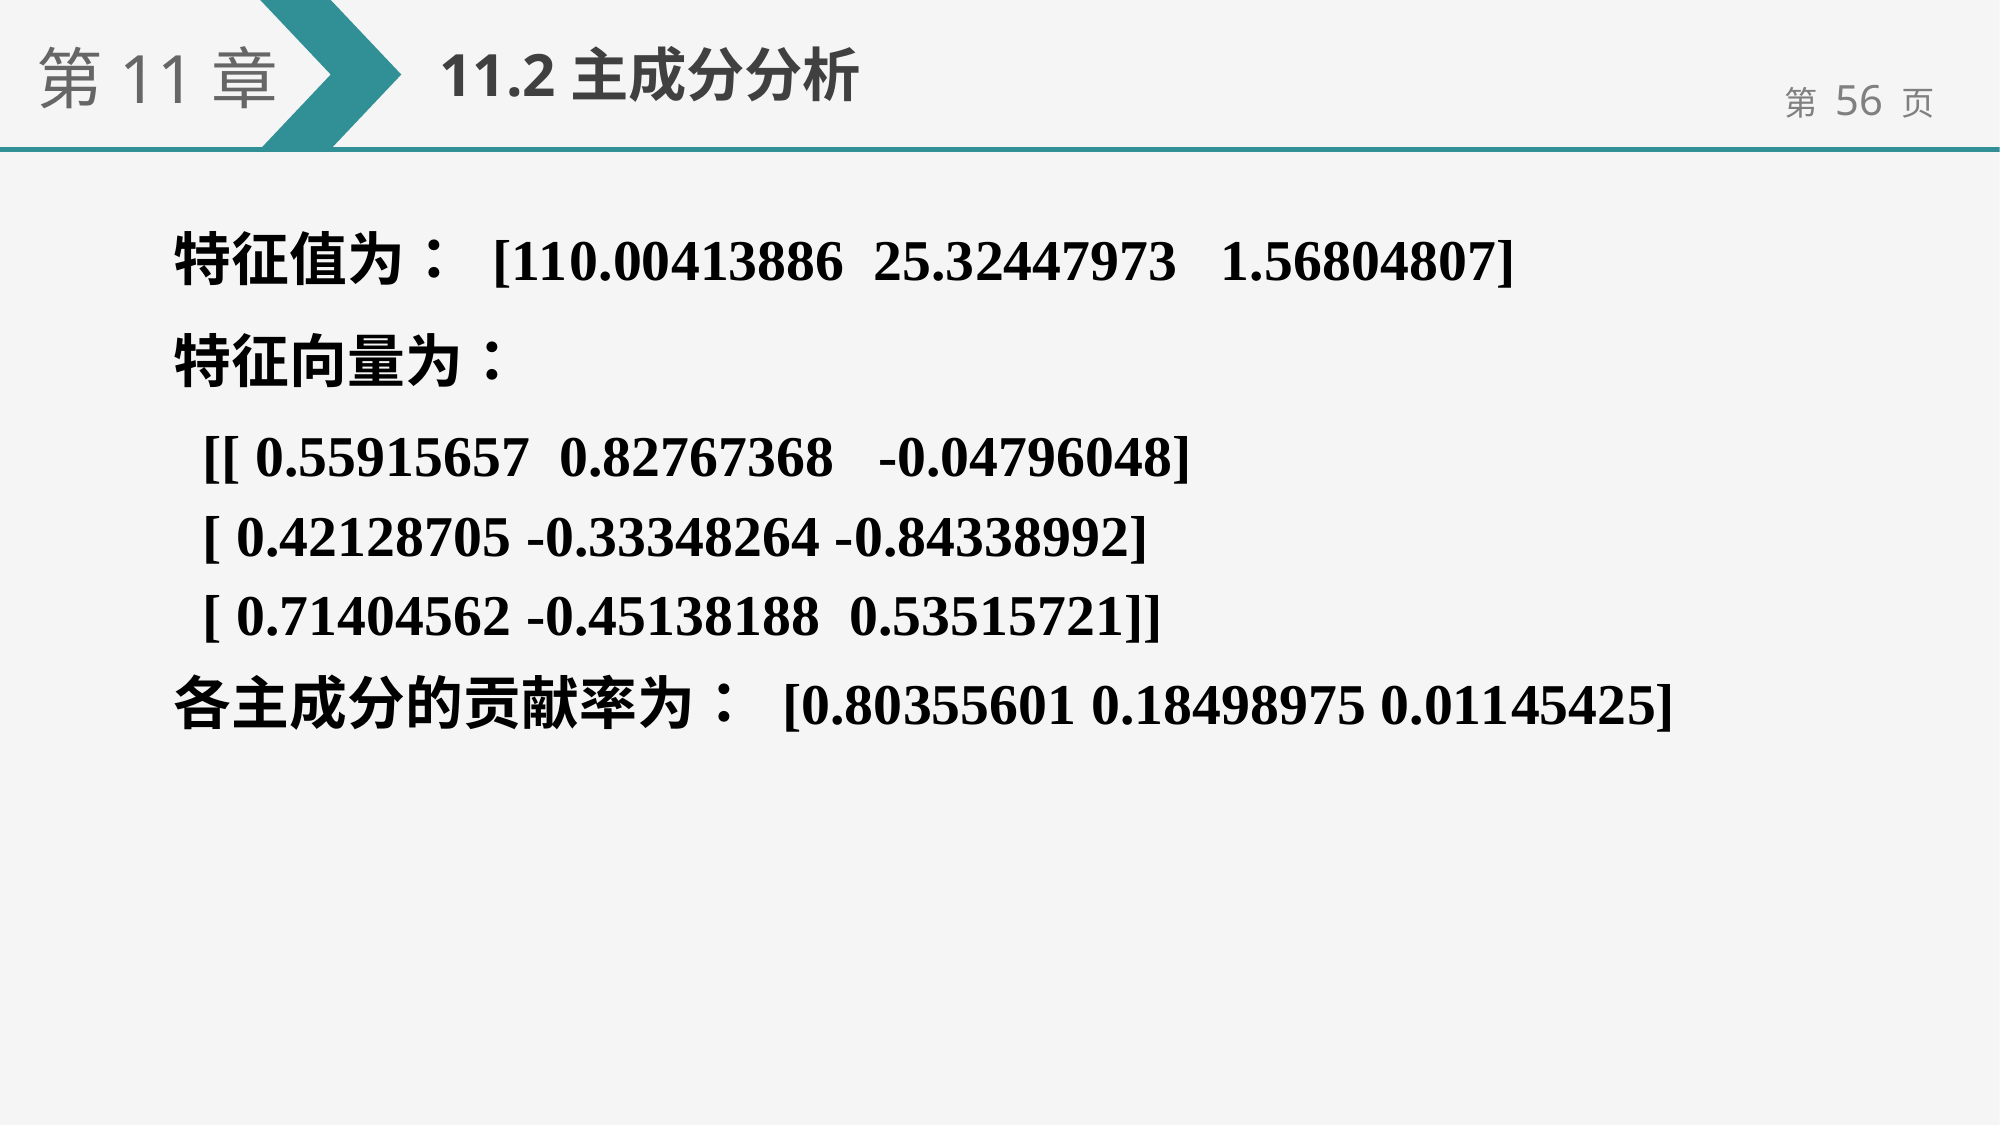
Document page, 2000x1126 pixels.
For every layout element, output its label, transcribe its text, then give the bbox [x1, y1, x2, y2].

text_box 第11章 [21, 29, 294, 125]
text_box 11.2主成分分析 [424, 31, 1366, 116]
text_box [258, 0, 403, 148]
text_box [57, 217, 1937, 861]
